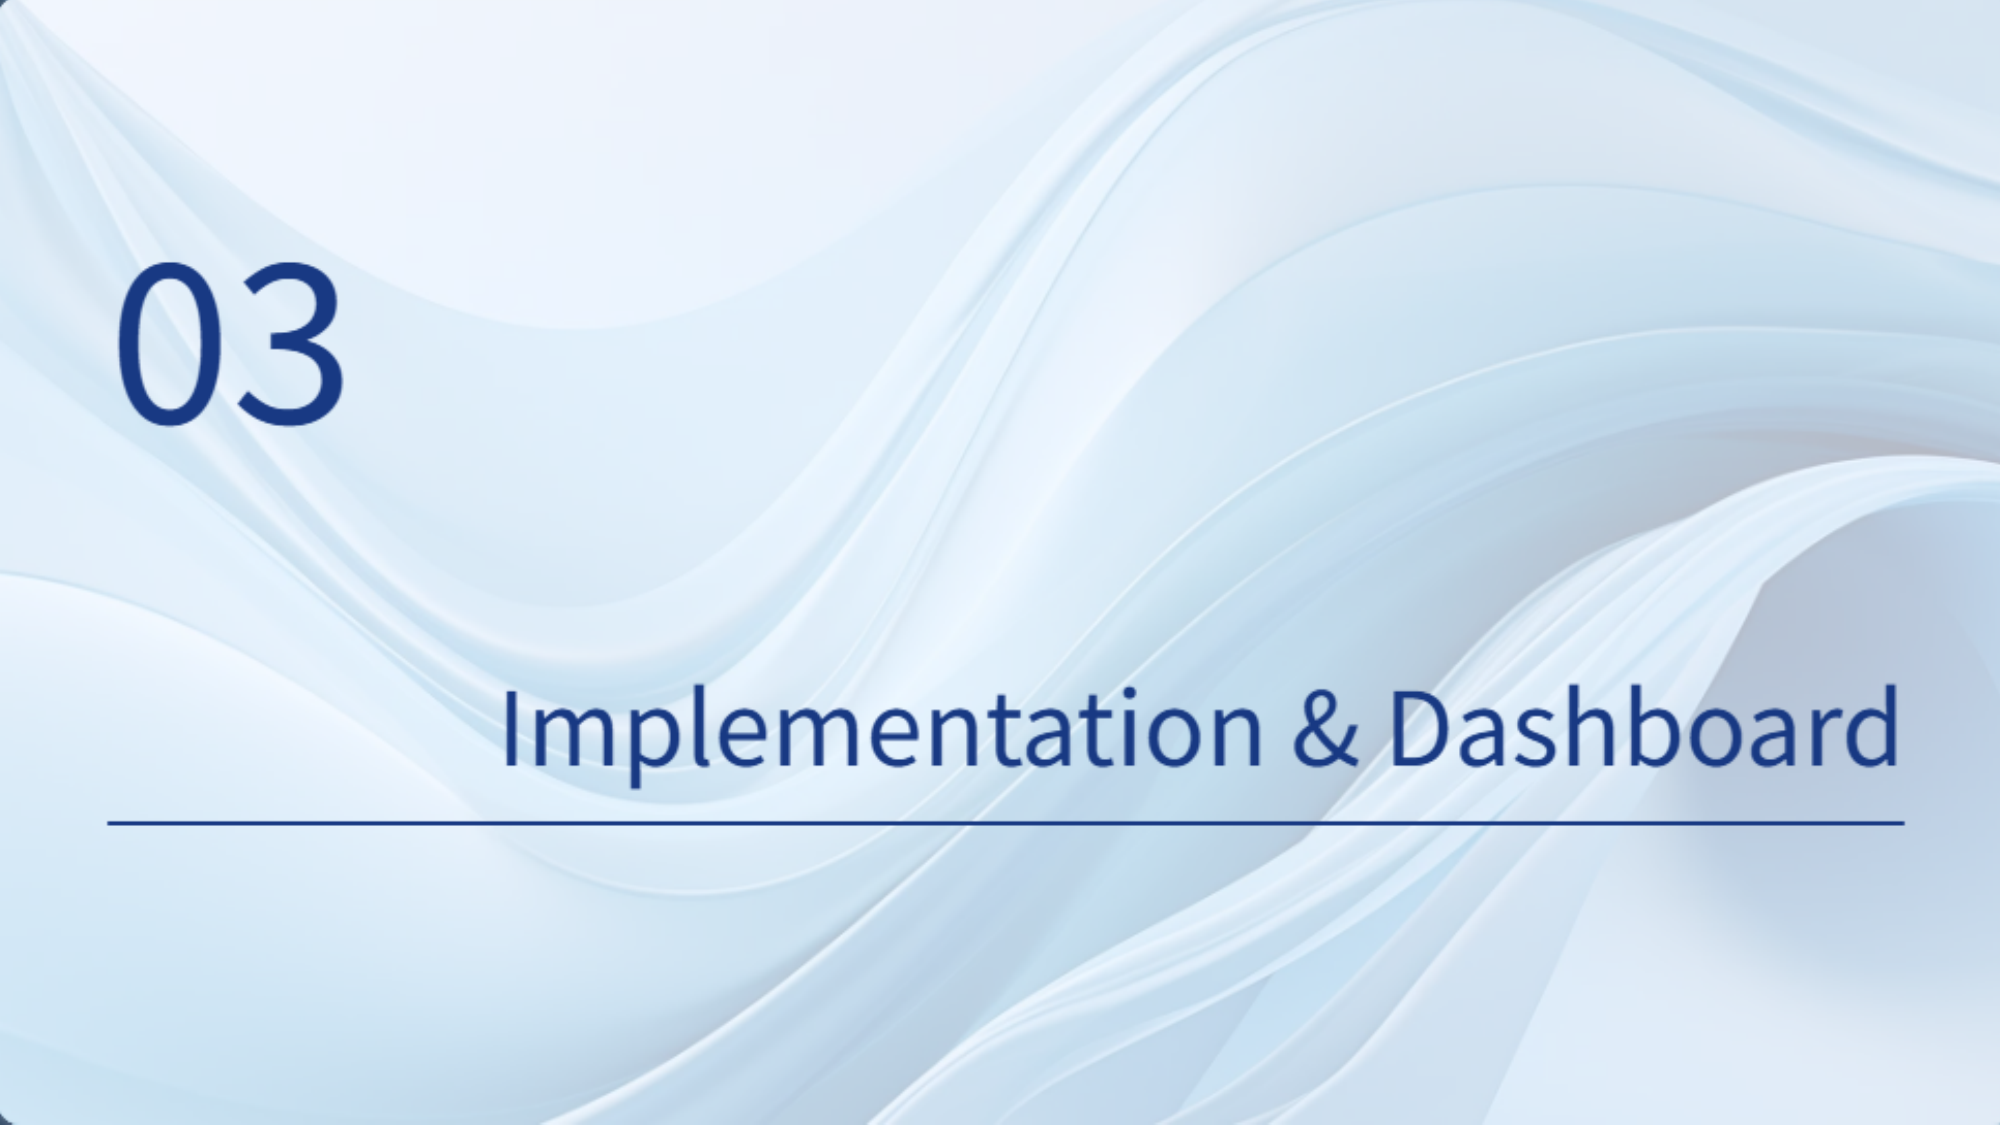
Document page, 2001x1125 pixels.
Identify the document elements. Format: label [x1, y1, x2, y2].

list [0, 0, 2000, 1125]
